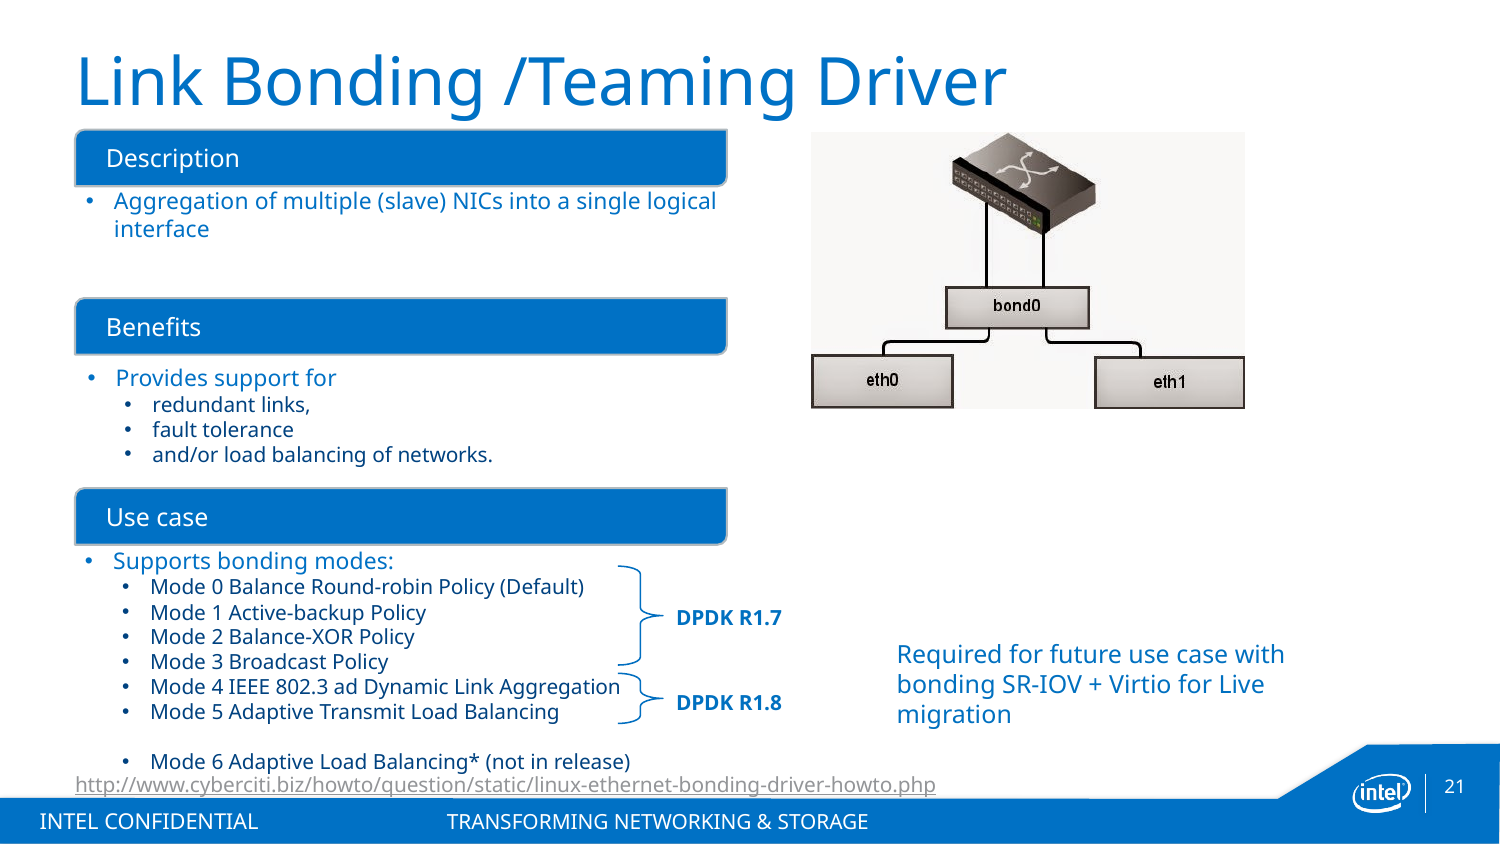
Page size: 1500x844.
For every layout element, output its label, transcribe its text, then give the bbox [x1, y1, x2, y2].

title Link Bonding /Teaming Driver [75, 25, 1425, 131]
text_box Provides support for redundant links, fault tolerance and/or load balancing of networks. [59, 363, 771, 476]
text_box http://www.cyberciti.biz/howto/question/static/linux-ethernet-bonding-driver-howto.php [75, 771, 1161, 800]
picture [811, 132, 1245, 410]
text_box DPDK R1.7 [676, 604, 857, 630]
text_box Aggregation of multiple (slave) NICs into a single logical interface [57, 186, 770, 299]
picture [1351, 770, 1412, 814]
text_box DPDK R1.8 [676, 688, 857, 715]
text_box Required for future use case with bonding SR-IOV + Virtio for Live migration [896, 639, 1372, 729]
text_box Benefits [75, 297, 727, 355]
text_box [617, 672, 664, 725]
text_box Description [75, 129, 727, 186]
text_box [75, 300, 1408, 426]
text_box Use case [75, 488, 727, 545]
text_box Supports bonding modes: Mode 0 Balance Round-robin Policy (Default) Mode 1 Active-backup Policy Mode 2 Balance-XOR Policy Mode 3 Broadcast Policy Mode 4 IEEE 802.3 ad Dynamic Link Aggregation Mode 5 Adaptive Transmit Load Balancing Mode 6 Adaptive Load Balancing* (not in release) [56, 546, 769, 771]
text_box [617, 565, 664, 666]
slide_number INTEL CONFIDENTIAL [39, 808, 357, 834]
